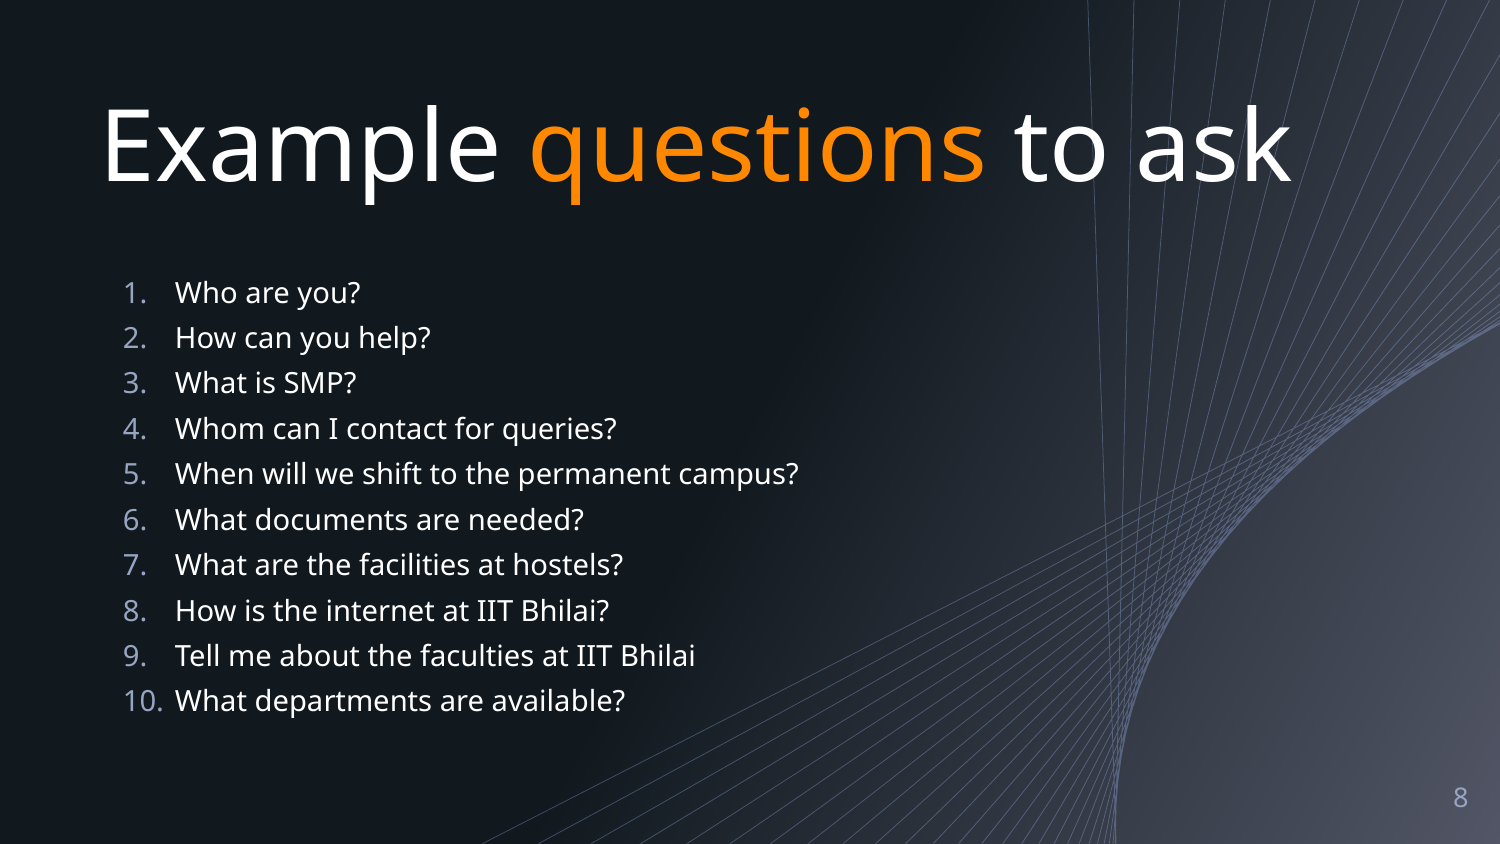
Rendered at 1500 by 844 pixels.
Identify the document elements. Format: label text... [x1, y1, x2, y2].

list Who are you? How can you help? What is SMP? Whom can I contact for queries? When will we shift to the permanent campus? What documents are needed? What are the facilities at hostels? How is the internet at IIT Bhilai? Tell me about the faculties at IIT Bhilai What departments are available? [100, 263, 871, 735]
slide_number 8 [1378, 766, 1469, 832]
title Example questions to ask [100, 82, 1326, 203]
